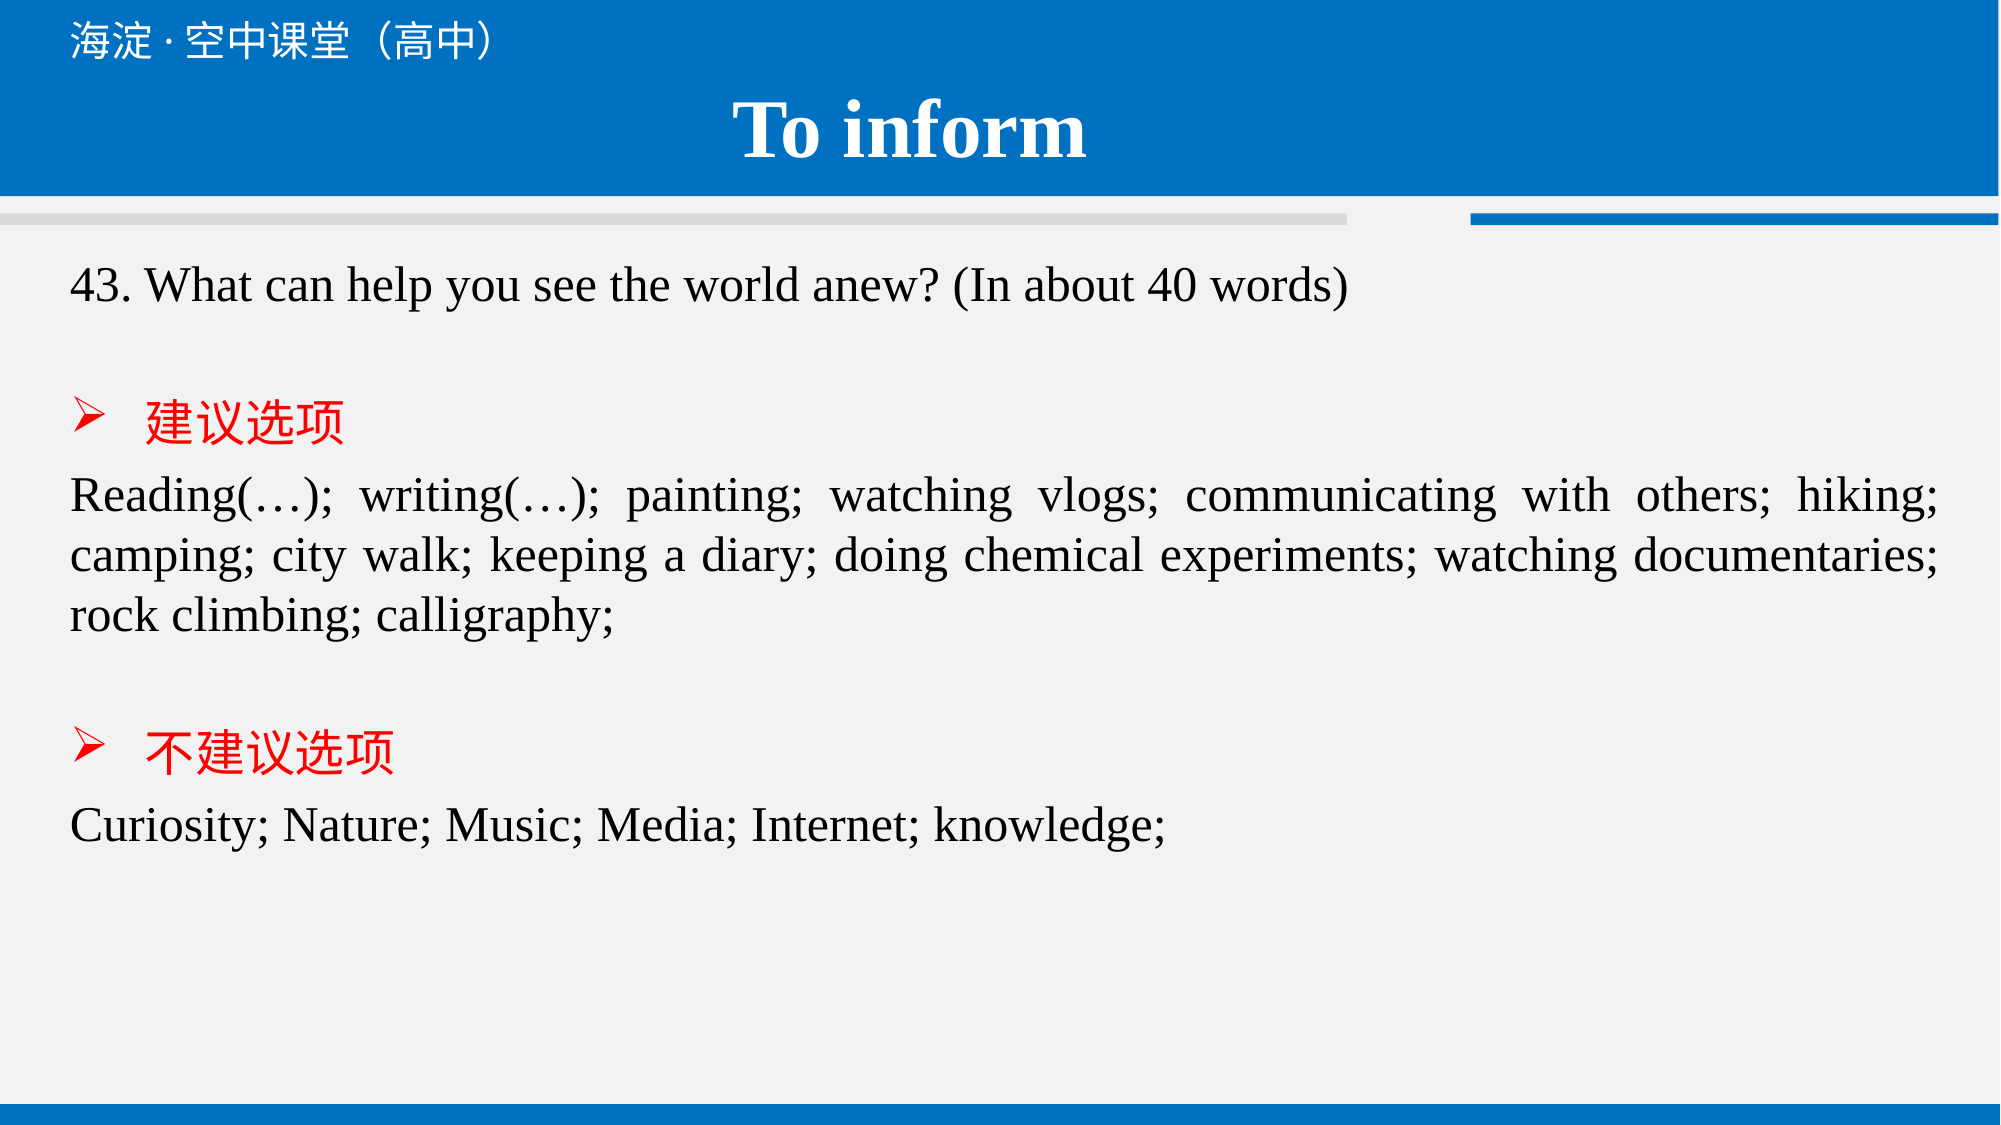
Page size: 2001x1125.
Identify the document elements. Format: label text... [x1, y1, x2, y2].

text_box To inform [385, 66, 1818, 182]
list 43. What can help you see the world anew? (In about 40 words) 建议选项 Reading(…); writing(…); painting; watching vlogs; communicating with others; hiking; camping; city walk; keeping a diary; doing chemical experiments; watching documentaries; rock climbing; calligraphy; 不建议选项 Curiosity; Nature; Music; Media; Internet; knowledge; [54, 243, 1957, 943]
